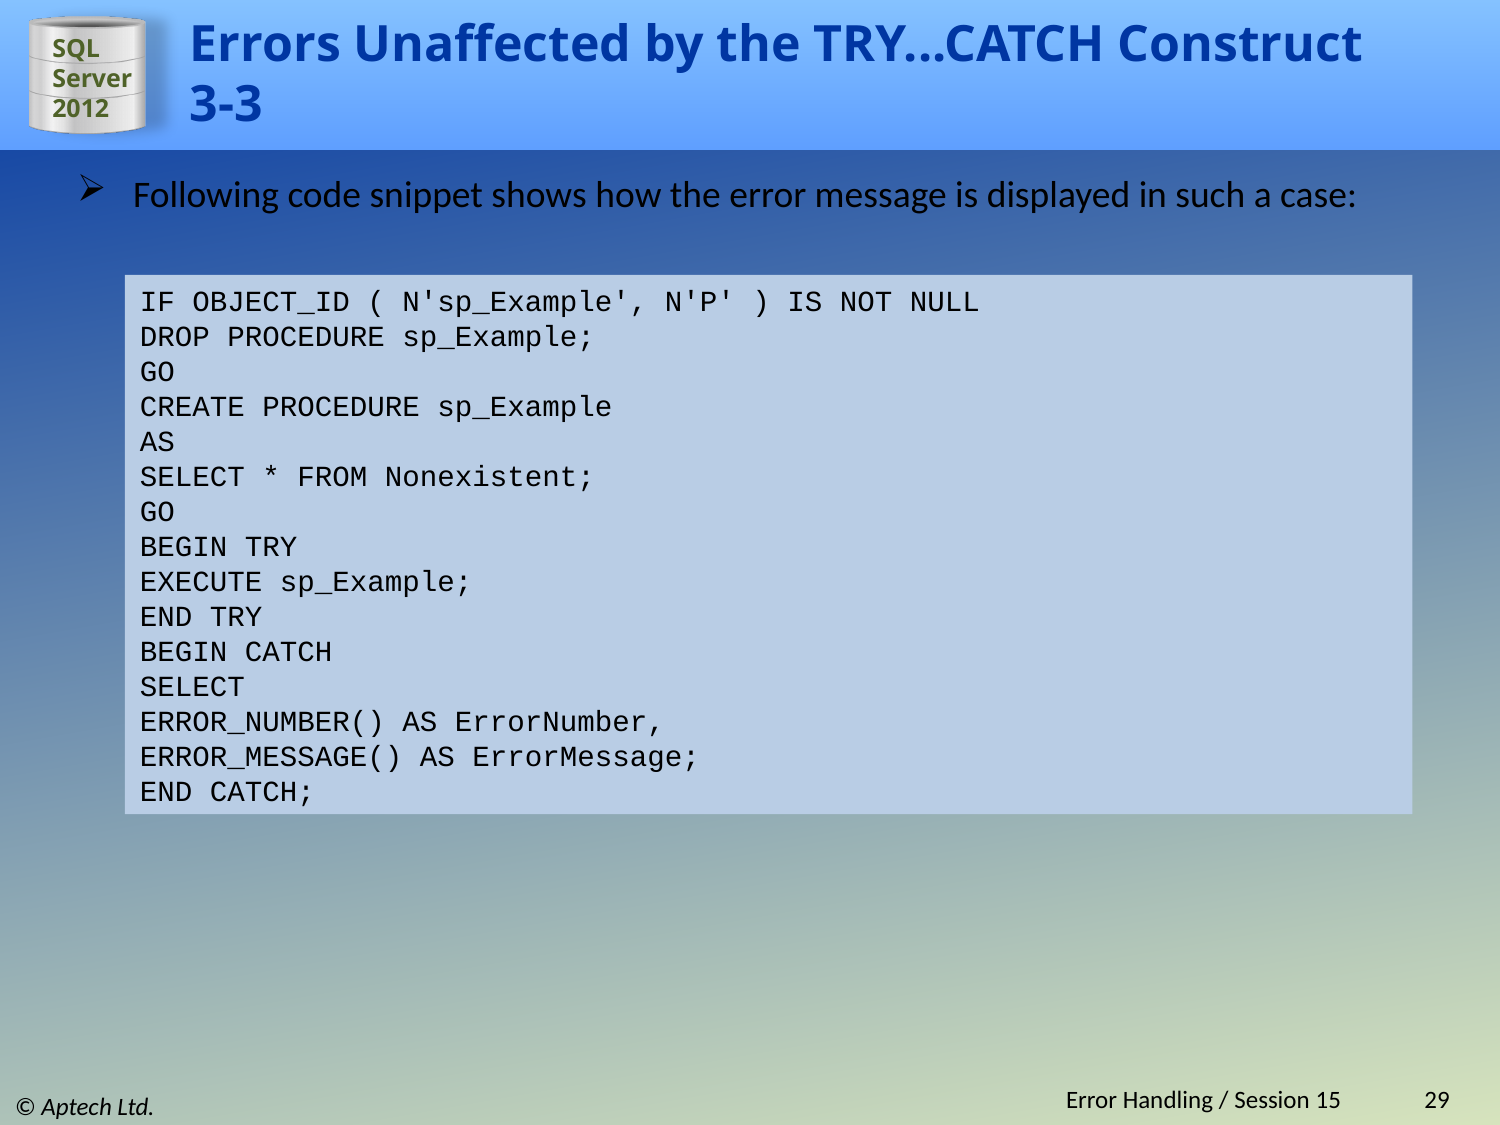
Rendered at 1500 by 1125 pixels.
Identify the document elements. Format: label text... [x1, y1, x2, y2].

footer Error Handling / Session 15 [375, 1084, 1363, 1113]
picture [24, 0, 150, 150]
title Errors Unaffected by the TRY...CATCH Construct 3-3 [174, 37, 1426, 106]
text_box IF OBJECT_ID ( N'sp_Example', N'P' ) IS NOT NULL DROP PROCEDURE sp_Example; GO CREATE PROCEDURE sp_Example AS SELECT * FROM Nonexistent; GO BEGIN TRY EXECUTE sp_Example; END TRY BEGIN CATCH SELECT ERROR_NUMBER() AS ErrorNumber, ERROR_MESSAGE() AS ErrorMessage; END CATCH; [124, 274, 1413, 815]
text_box Following code snippet shows how the error message is displayed in such a case: [62, 162, 1425, 223]
slide_number 29 [1363, 1084, 1465, 1113]
